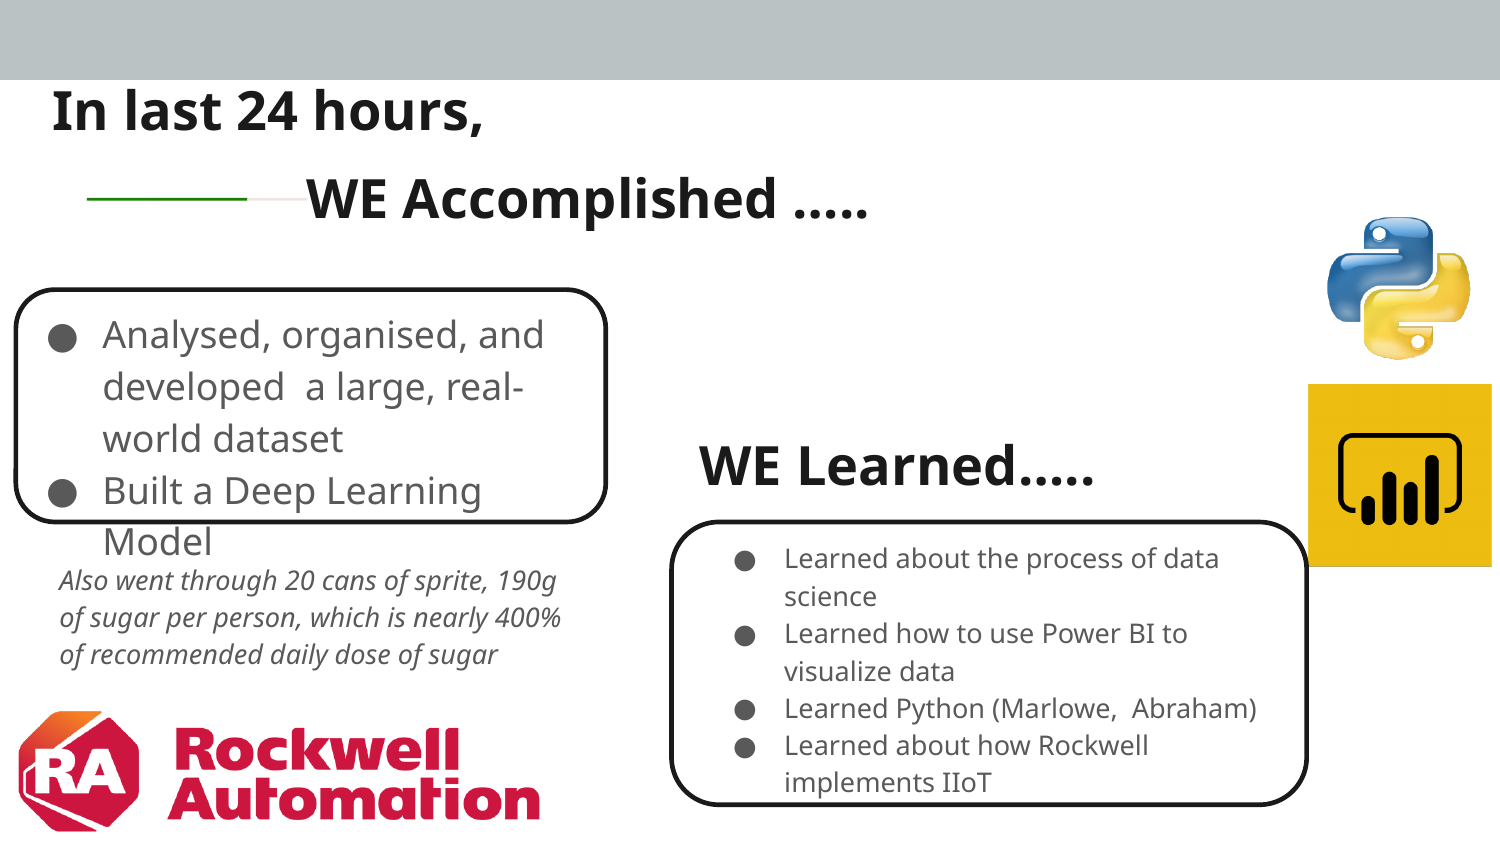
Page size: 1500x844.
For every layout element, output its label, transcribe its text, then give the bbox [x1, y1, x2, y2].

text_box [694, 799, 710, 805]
list Analysed, organised, and developed a large, real-world dataset Built a Deep Learning Model [12, 289, 603, 661]
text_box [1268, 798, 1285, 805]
text_box [671, 535, 1307, 805]
text_box WE Learned….. [1496, 416, 1500, 535]
text_box WE Learned….. [684, 416, 1303, 535]
text_box [15, 289, 606, 522]
title In last 24 hours, [37, 61, 1299, 150]
text_box WE Accomplished ….. [290, 149, 1209, 268]
picture [1308, 185, 1492, 567]
text_box Also went through 20 cans of sprite, 190g of sugar per person, which is nearly 400% of recommended daily dose of sugar [44, 543, 578, 844]
picture [11, 696, 546, 844]
